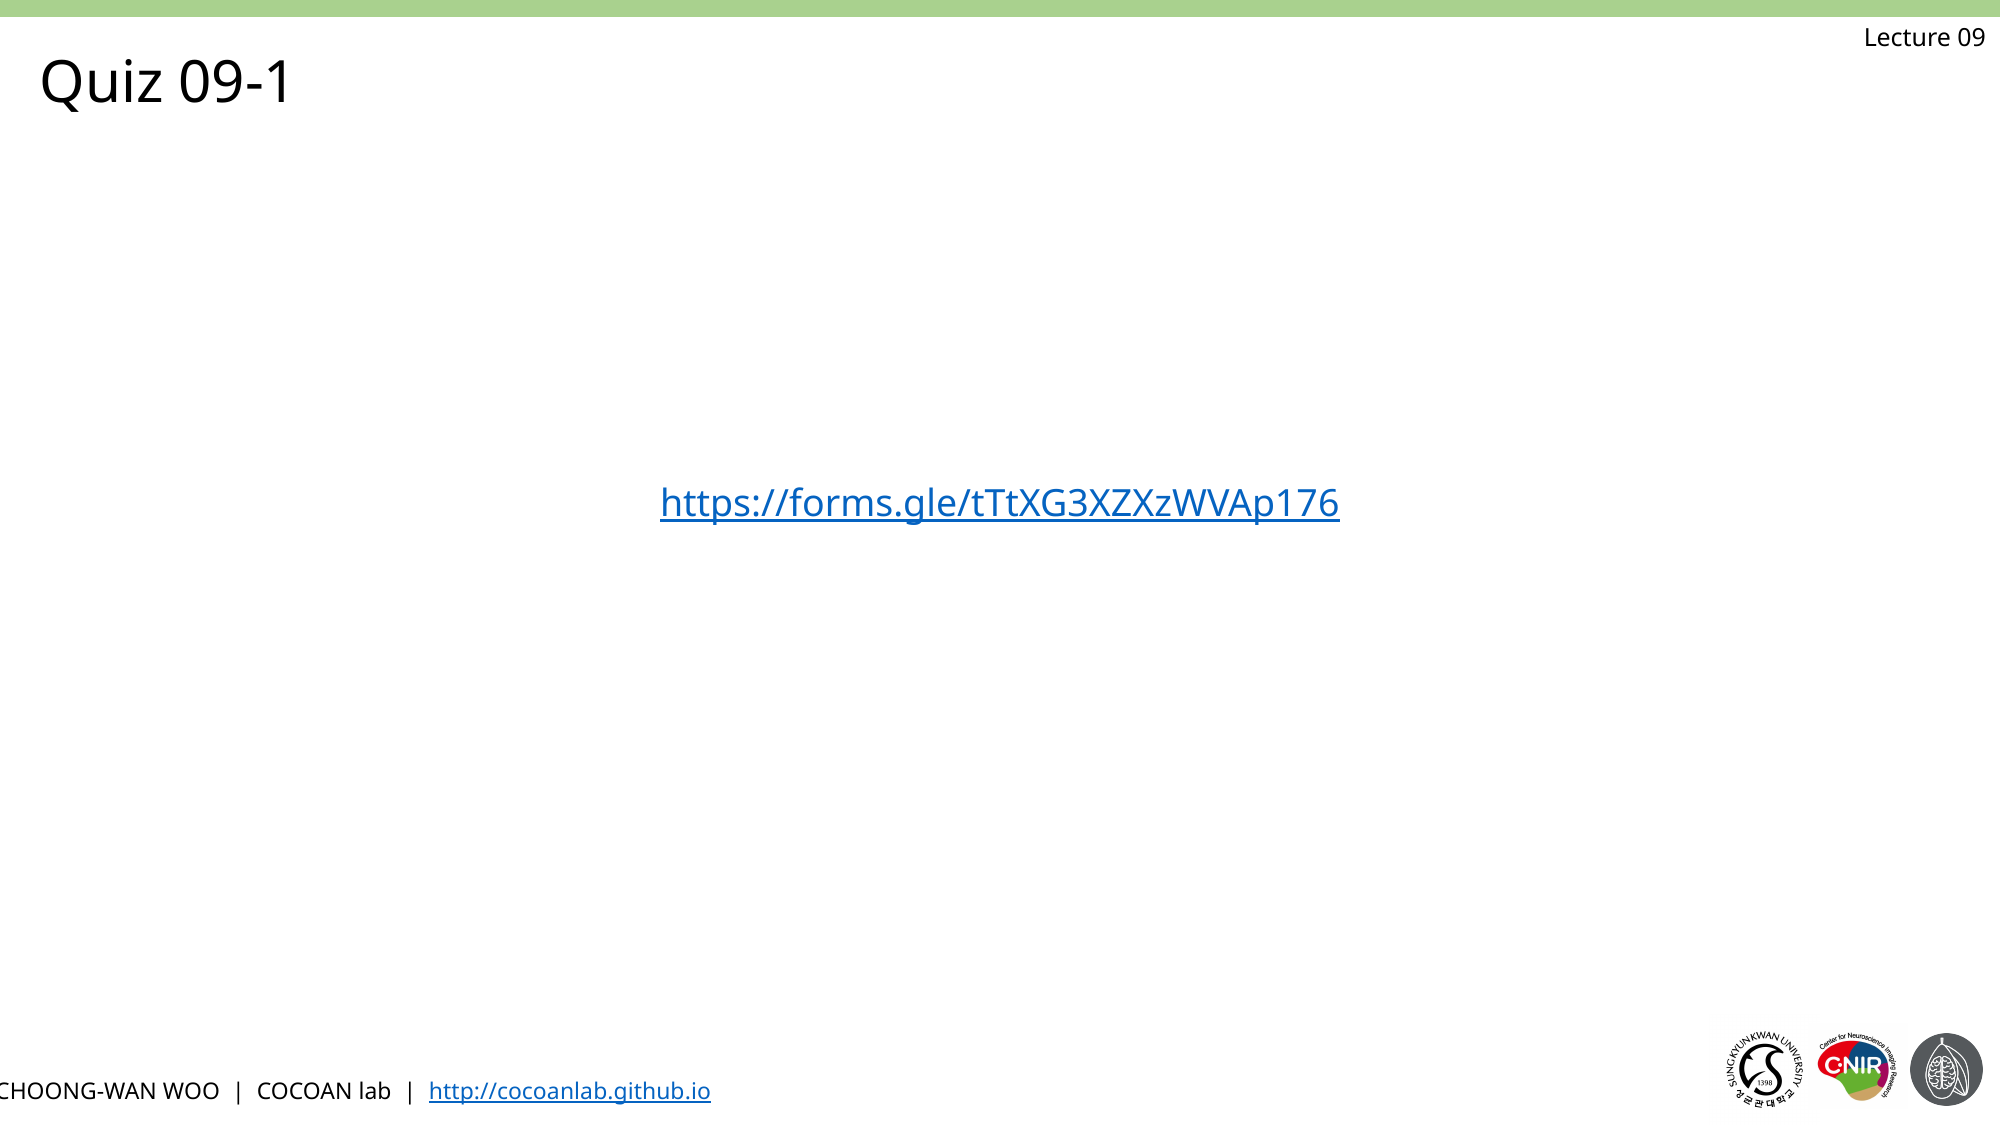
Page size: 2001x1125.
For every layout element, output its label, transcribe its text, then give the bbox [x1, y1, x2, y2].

text_box Lecture 09 [1623, 13, 2000, 59]
text_box Quiz 09-1 [24, 36, 313, 122]
text_box https://forms.gle/tTtXG3XZXzWVAp176 [645, 471, 1355, 583]
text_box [1709, 1014, 1983, 1125]
text_box CHOONG-WAN WOO | COCOAN lab | http://cocoanlab.github.io [0, 1069, 727, 1116]
text_box [0, 0, 2000, 18]
